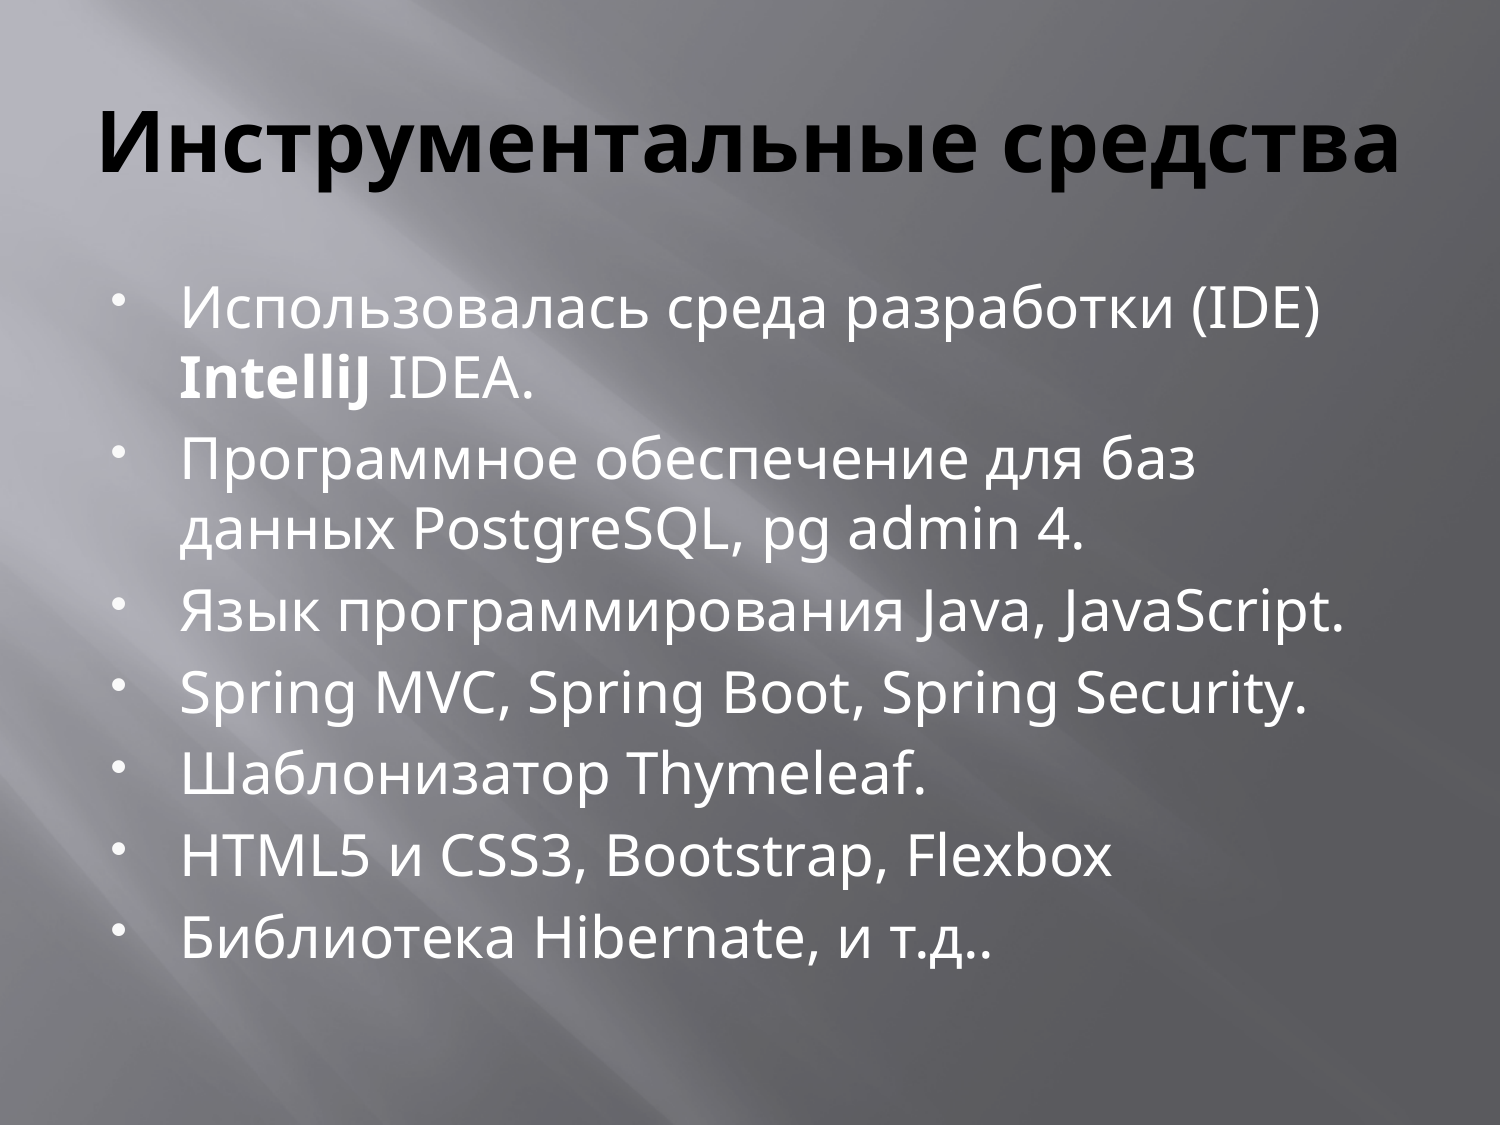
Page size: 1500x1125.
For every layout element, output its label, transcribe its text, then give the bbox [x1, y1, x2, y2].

title Инструментальные средства [75, 45, 1425, 233]
list Использовалась среда разработки (IDE) IntelliJ IDEA. Программное обеспечение для баз данных PostgreSQL, pg admin 4. Язык программирования Java, JavaScript. Spring MVC, Spring Boot, Spring Security. Шаблонизатор Thymeleaf. HTML5 и CSS3, Bootstrap, Flexbox Библиотека Hibernate, и т.д.. [75, 262, 1425, 1035]
